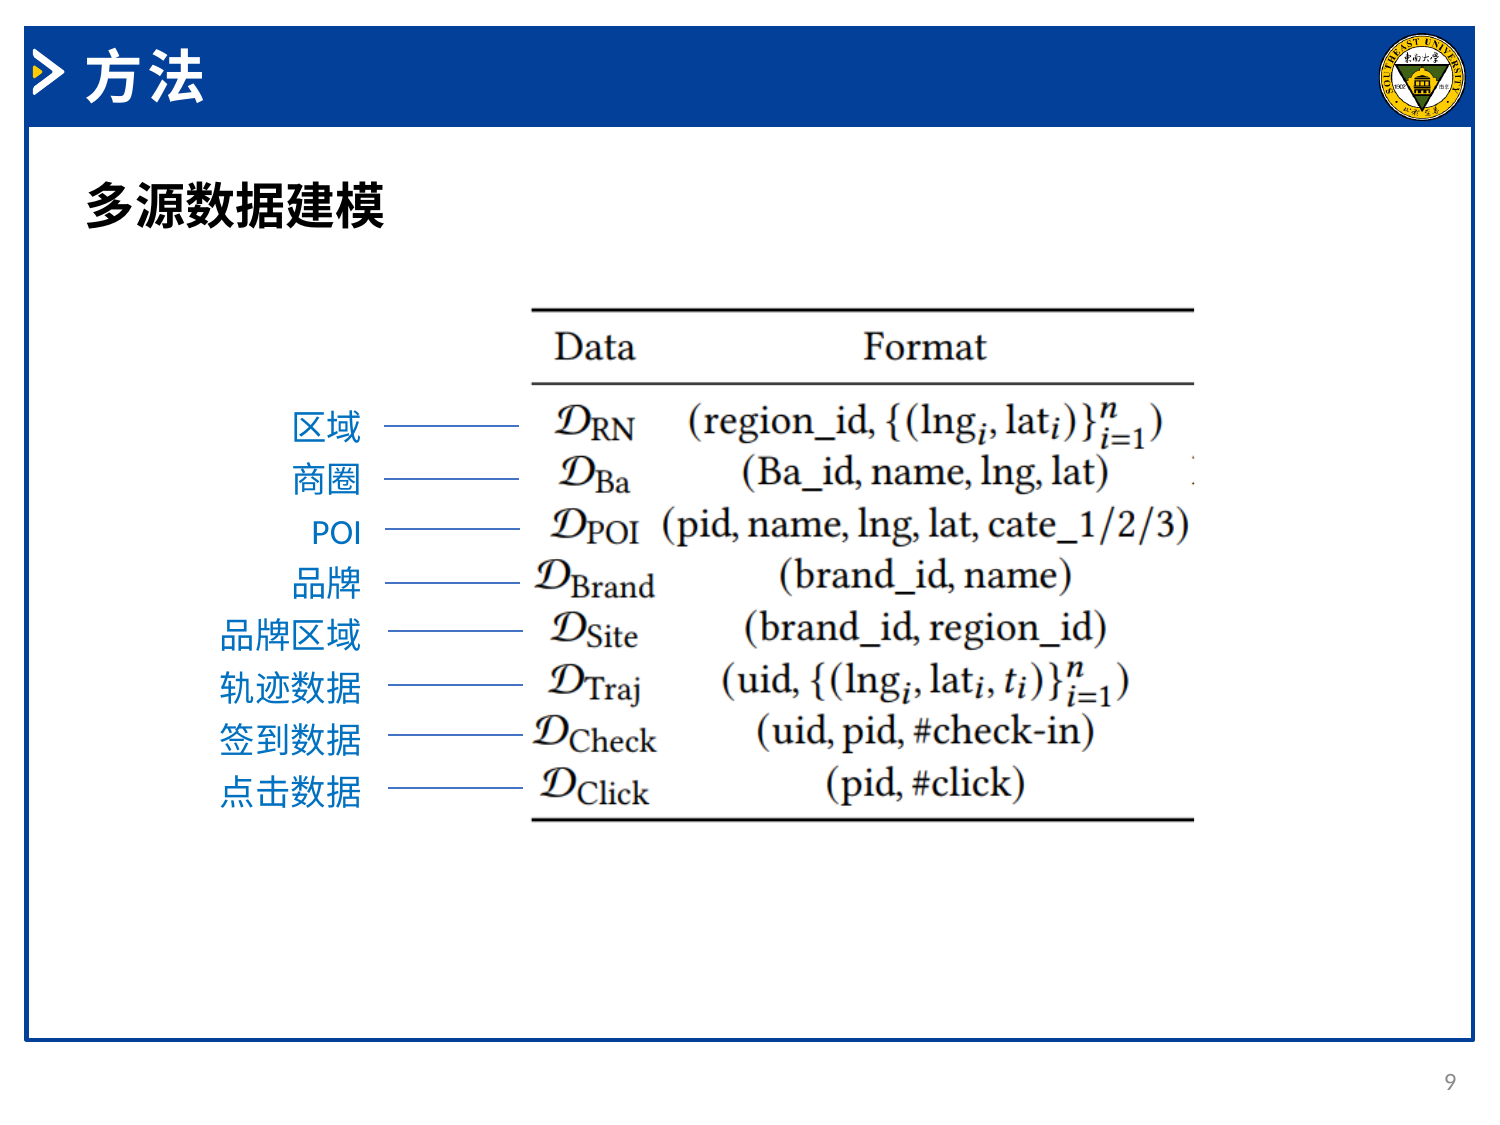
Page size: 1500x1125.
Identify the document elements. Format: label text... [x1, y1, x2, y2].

picture [491, 296, 1195, 837]
text_box 区域 商圈 POI 品牌 品牌区域 轨迹数据 签到数据 点击数据 [205, 388, 377, 820]
picture [1378, 33, 1467, 121]
text_box 方法 [70, 32, 605, 118]
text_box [383, 425, 524, 789]
slide_number 9 [1382, 1051, 1472, 1111]
text_box 多源数据建模 [70, 167, 449, 243]
